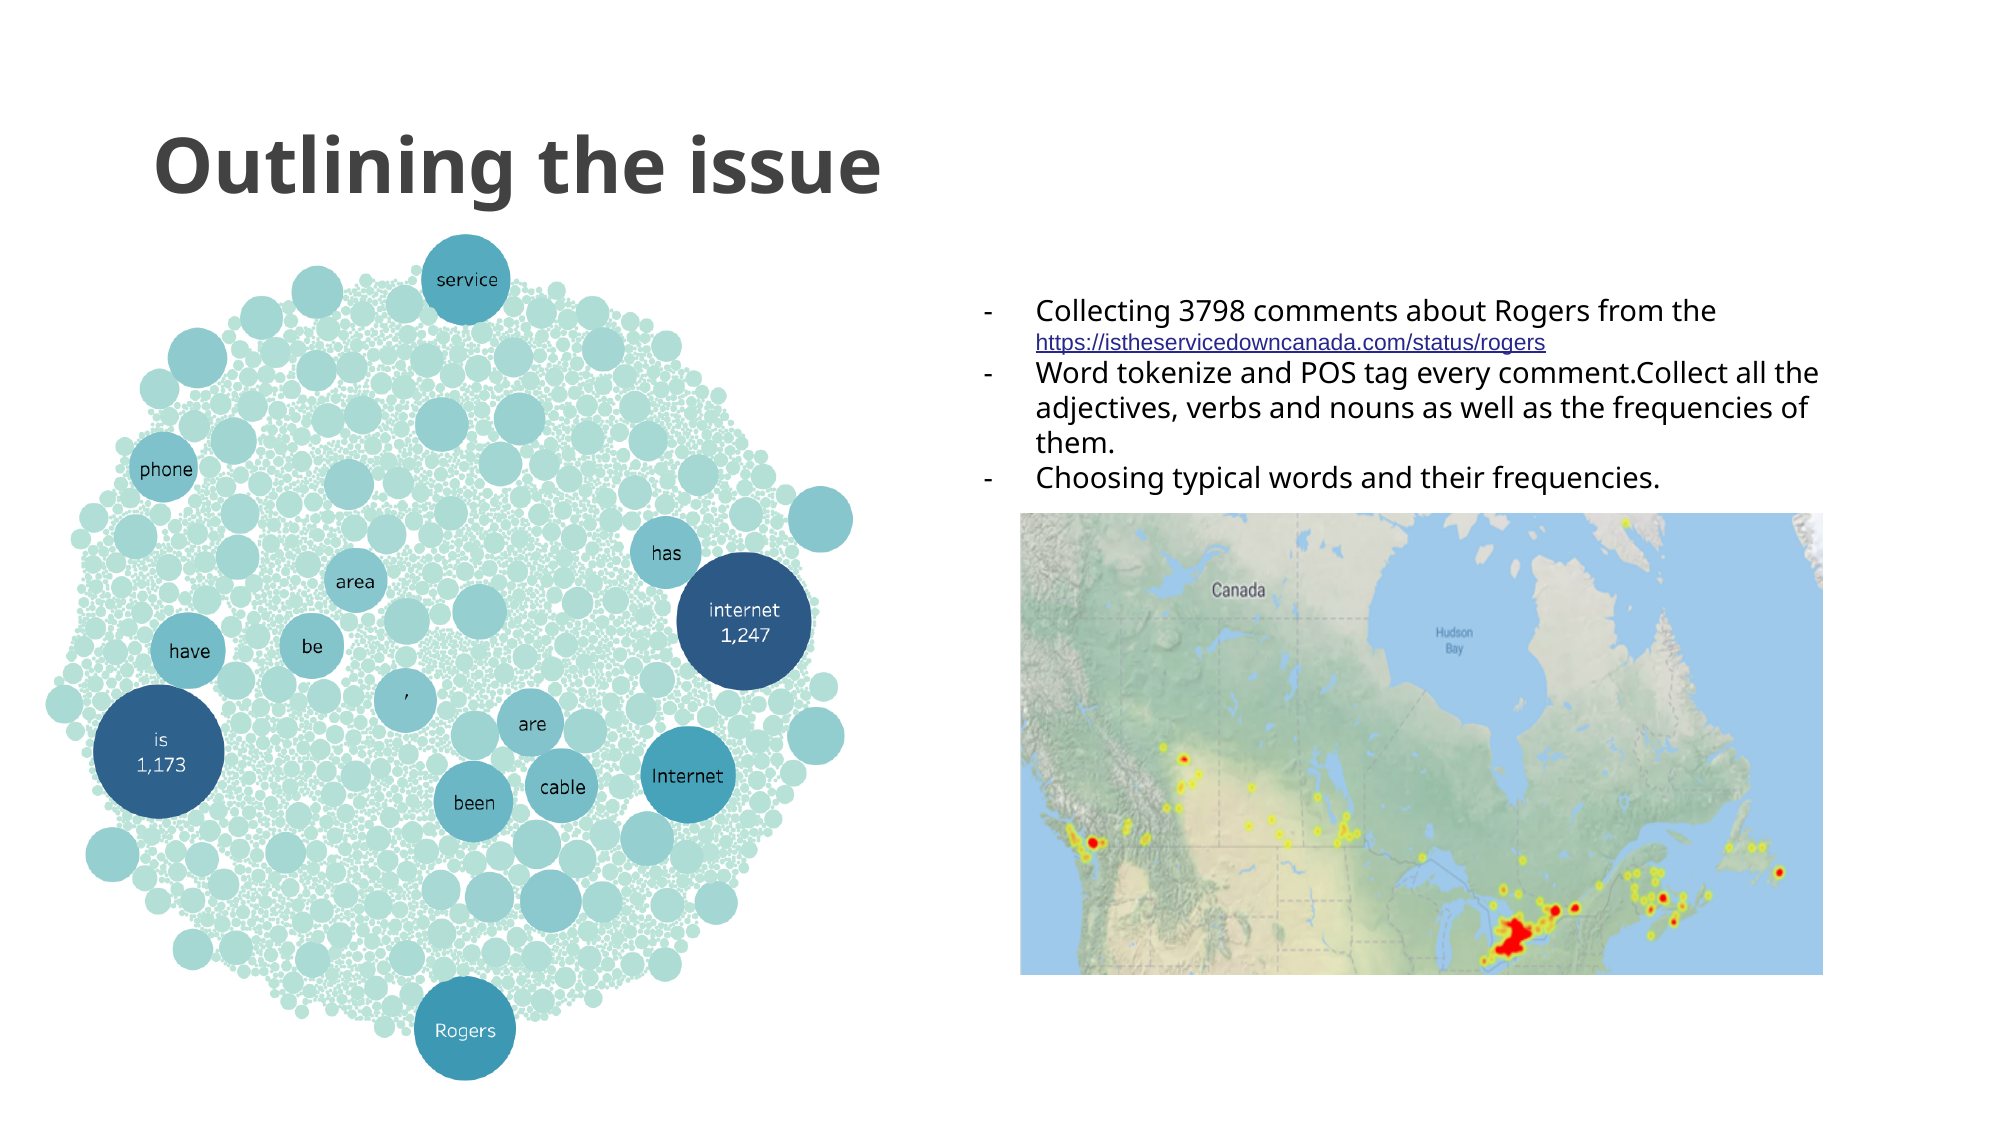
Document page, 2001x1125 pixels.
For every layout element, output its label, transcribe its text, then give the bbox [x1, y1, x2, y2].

picture [1020, 513, 1823, 975]
picture [33, 232, 859, 1081]
text_box Collecting 3798 comments about Rogers from the https://istheservicedowncanada.com/status/rogers Word tokenize and POS tag every comment.Collect all the adjectives, verbs and nouns as well as the frequencies of them. Choosing typical words and their frequencies. [945, 277, 1898, 925]
title Outlining the issue [137, 59, 1863, 278]
